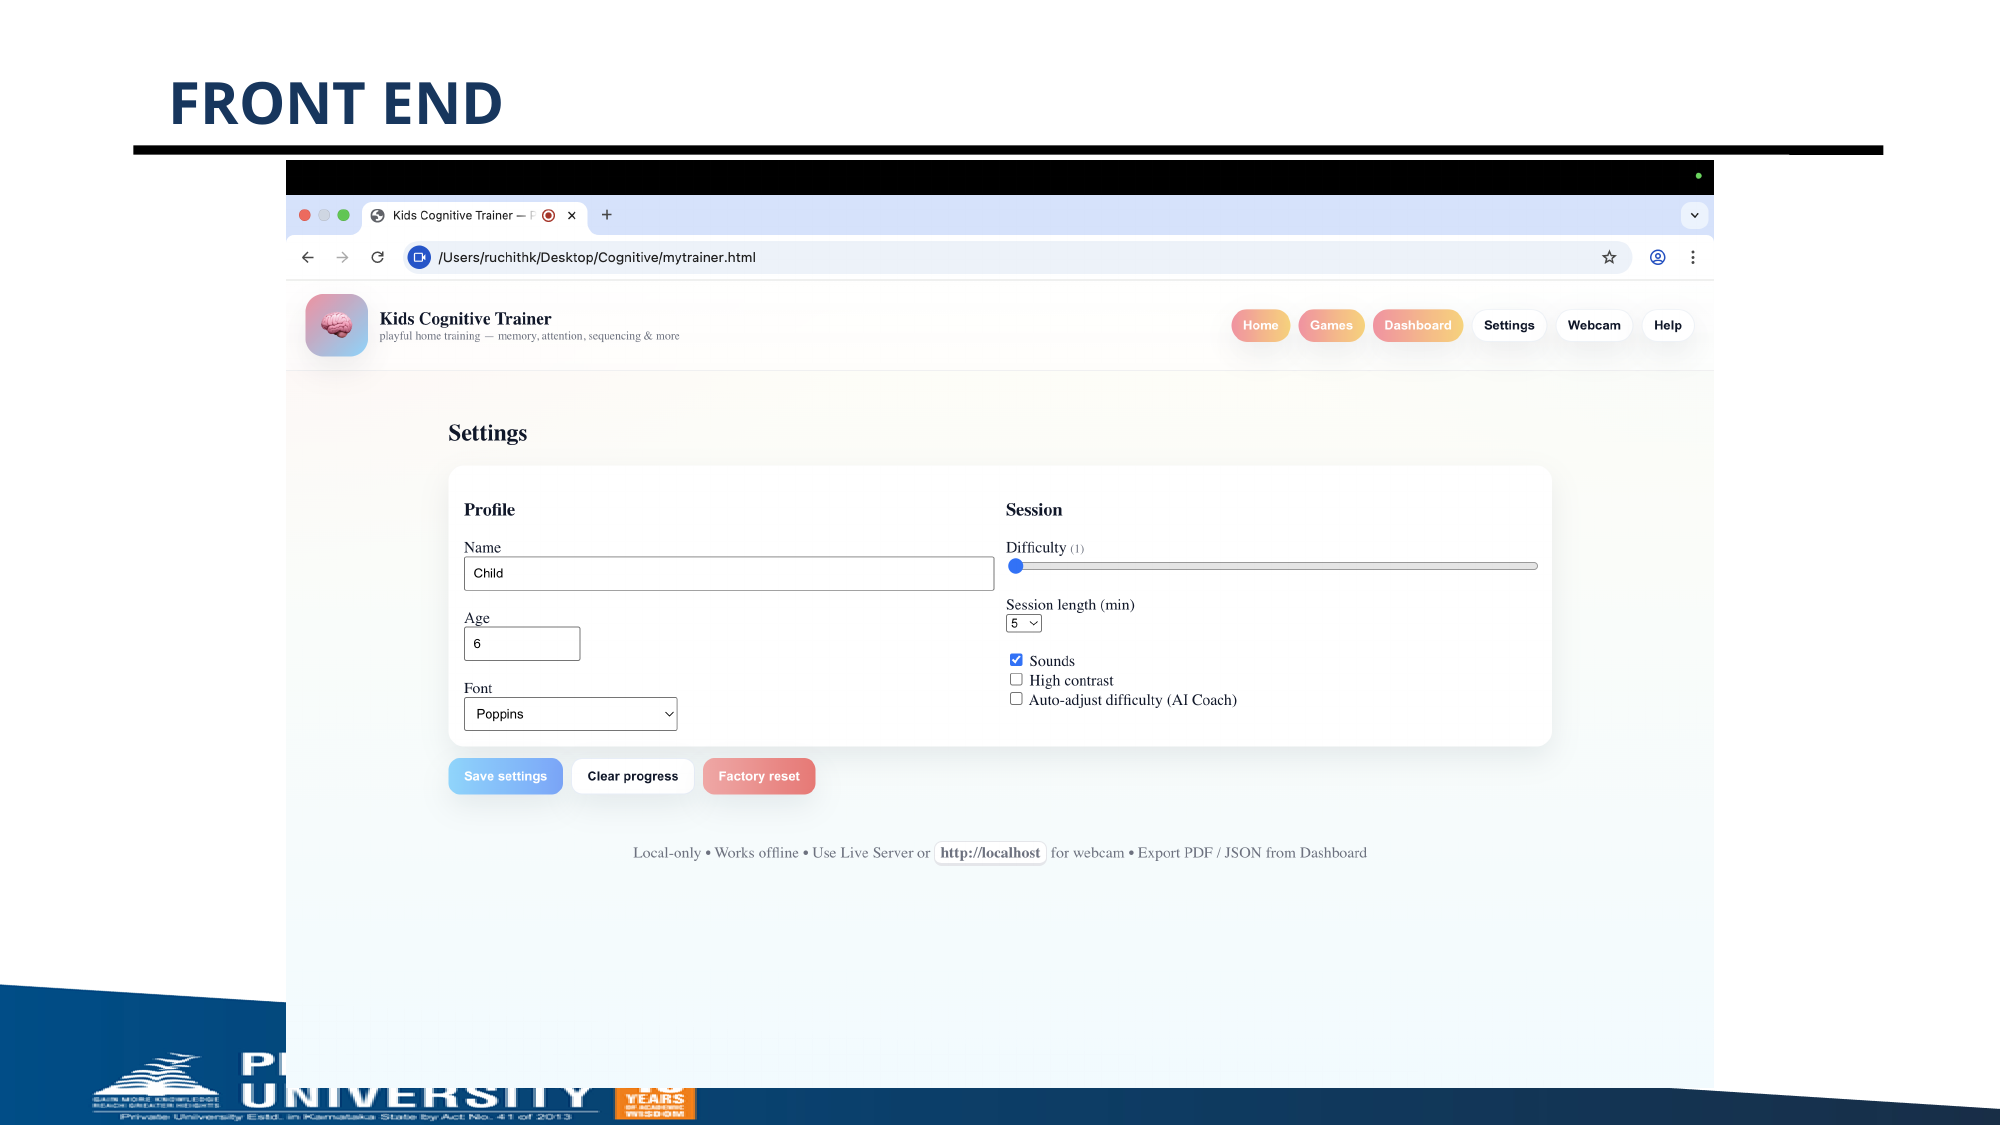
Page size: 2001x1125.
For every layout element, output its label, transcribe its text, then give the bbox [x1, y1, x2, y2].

picture [0, 159, 2000, 1125]
text_box FRONT END [161, 58, 528, 144]
